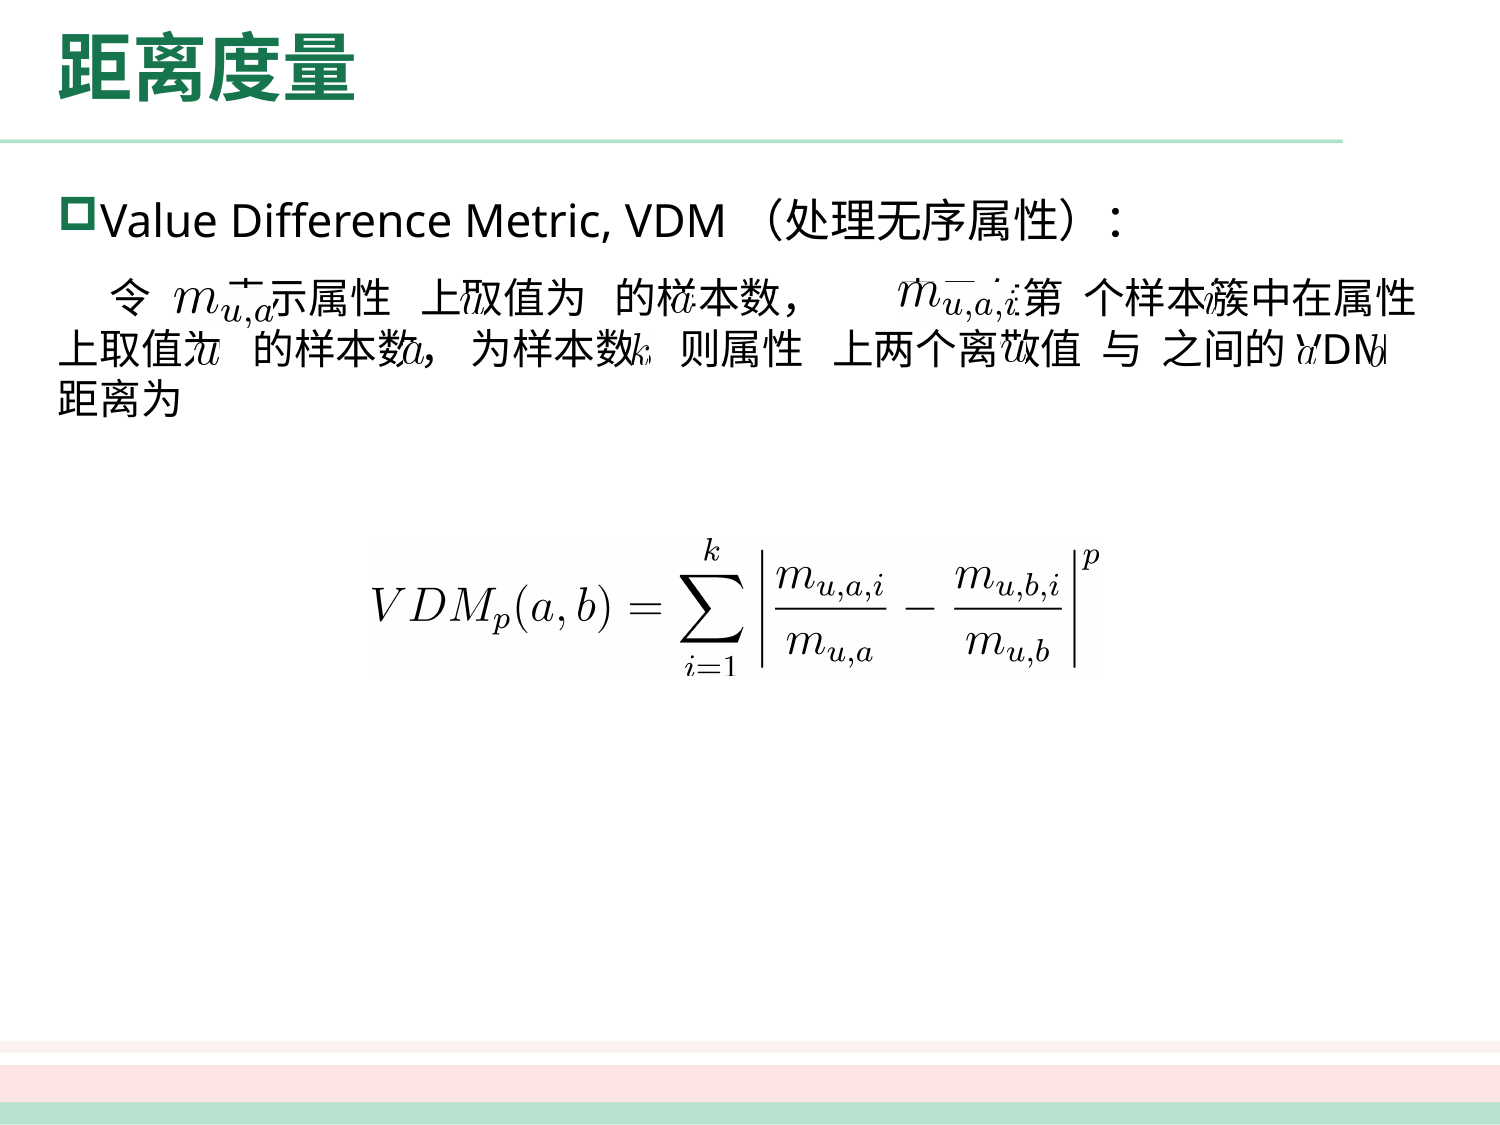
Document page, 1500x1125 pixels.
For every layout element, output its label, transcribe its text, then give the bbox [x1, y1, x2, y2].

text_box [1369, 331, 1386, 379]
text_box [401, 338, 426, 376]
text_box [1202, 278, 1216, 327]
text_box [630, 329, 650, 377]
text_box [171, 283, 276, 332]
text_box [370, 534, 1101, 681]
title 距离度量 [42, 7, 1337, 135]
picture [0, 0, 1500, 1125]
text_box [458, 289, 486, 327]
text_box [192, 338, 221, 377]
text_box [896, 277, 1017, 325]
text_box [1296, 343, 1318, 375]
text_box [999, 336, 1028, 374]
list Value Difference Metric, VDM（处理无序属性）： 令 表示属性 上取值为 的样本数， 表示在第 个样本簇中在属性 上取值为 的样本数， 为样本数，则属性 上两个离散值 与 之间的VDM距离为 [42, 190, 1457, 999]
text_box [670, 289, 694, 324]
